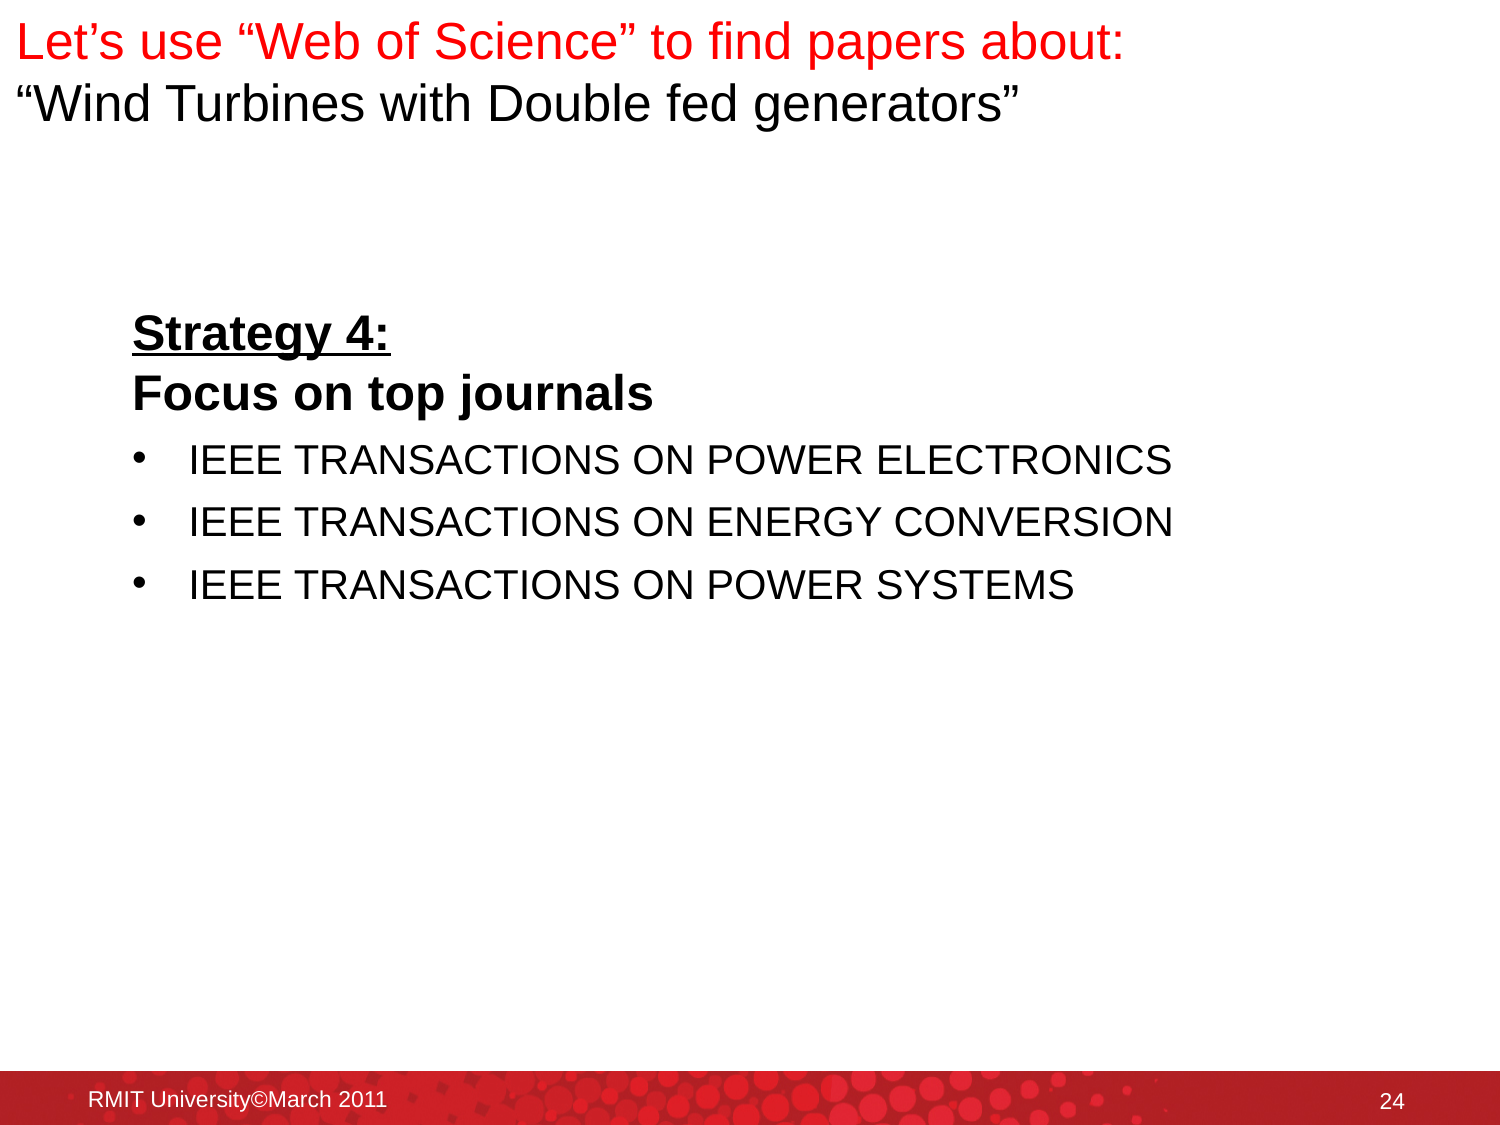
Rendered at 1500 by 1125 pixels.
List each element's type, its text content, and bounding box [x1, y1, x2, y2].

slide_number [72, 1076, 424, 1113]
picture [0, 1071, 1500, 1125]
slide_number 24 [1069, 1078, 1421, 1115]
text_box Strategy 4: Focus on top journals IEEE TRANSACTIONS ON POWER ELECTRONICS IEEE TRANSACTIONS ON ENERGY CONVERSION IEEE TRANSACTIONS ON POWER SYSTEMS [117, 292, 1201, 615]
text_box Let’s use “Web of Science” to find papers about: “Wind Turbines with Double fed generators” [1, 0, 1218, 140]
